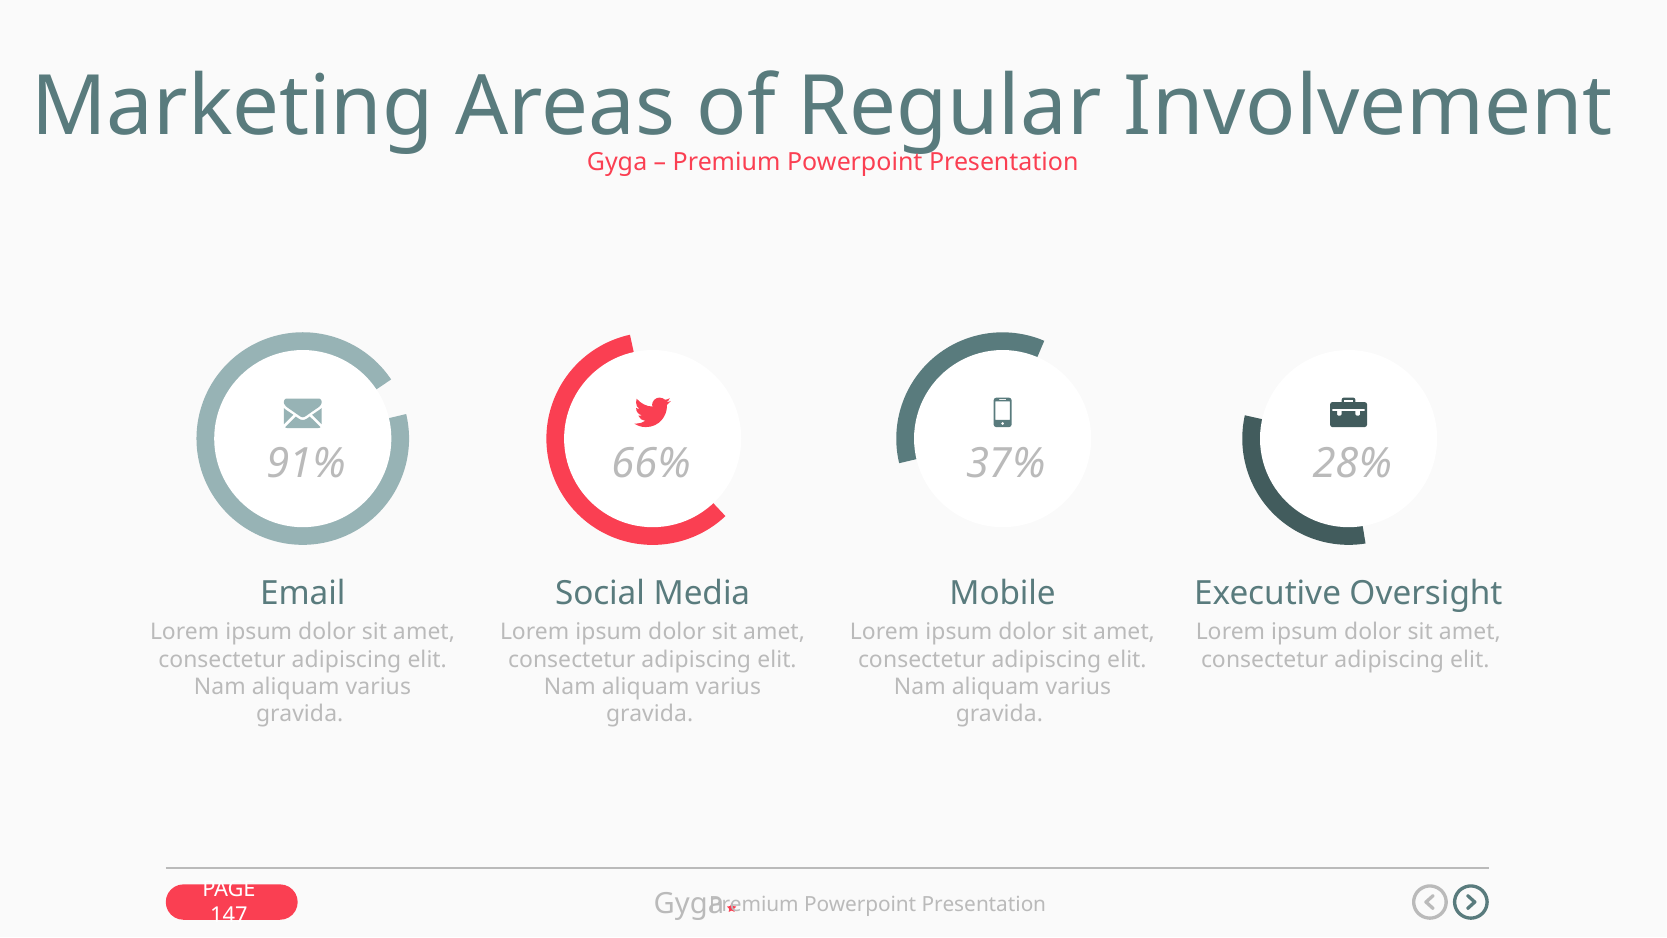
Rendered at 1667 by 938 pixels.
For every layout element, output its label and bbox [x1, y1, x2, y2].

text_box [479, 574, 826, 735]
text_box [894, 330, 1094, 530]
text_box [130, 574, 476, 735]
text_box [194, 330, 412, 547]
text_box [829, 574, 1522, 735]
text_box [544, 332, 744, 547]
text_box [1240, 347, 1440, 547]
list [0, 43, 1667, 185]
